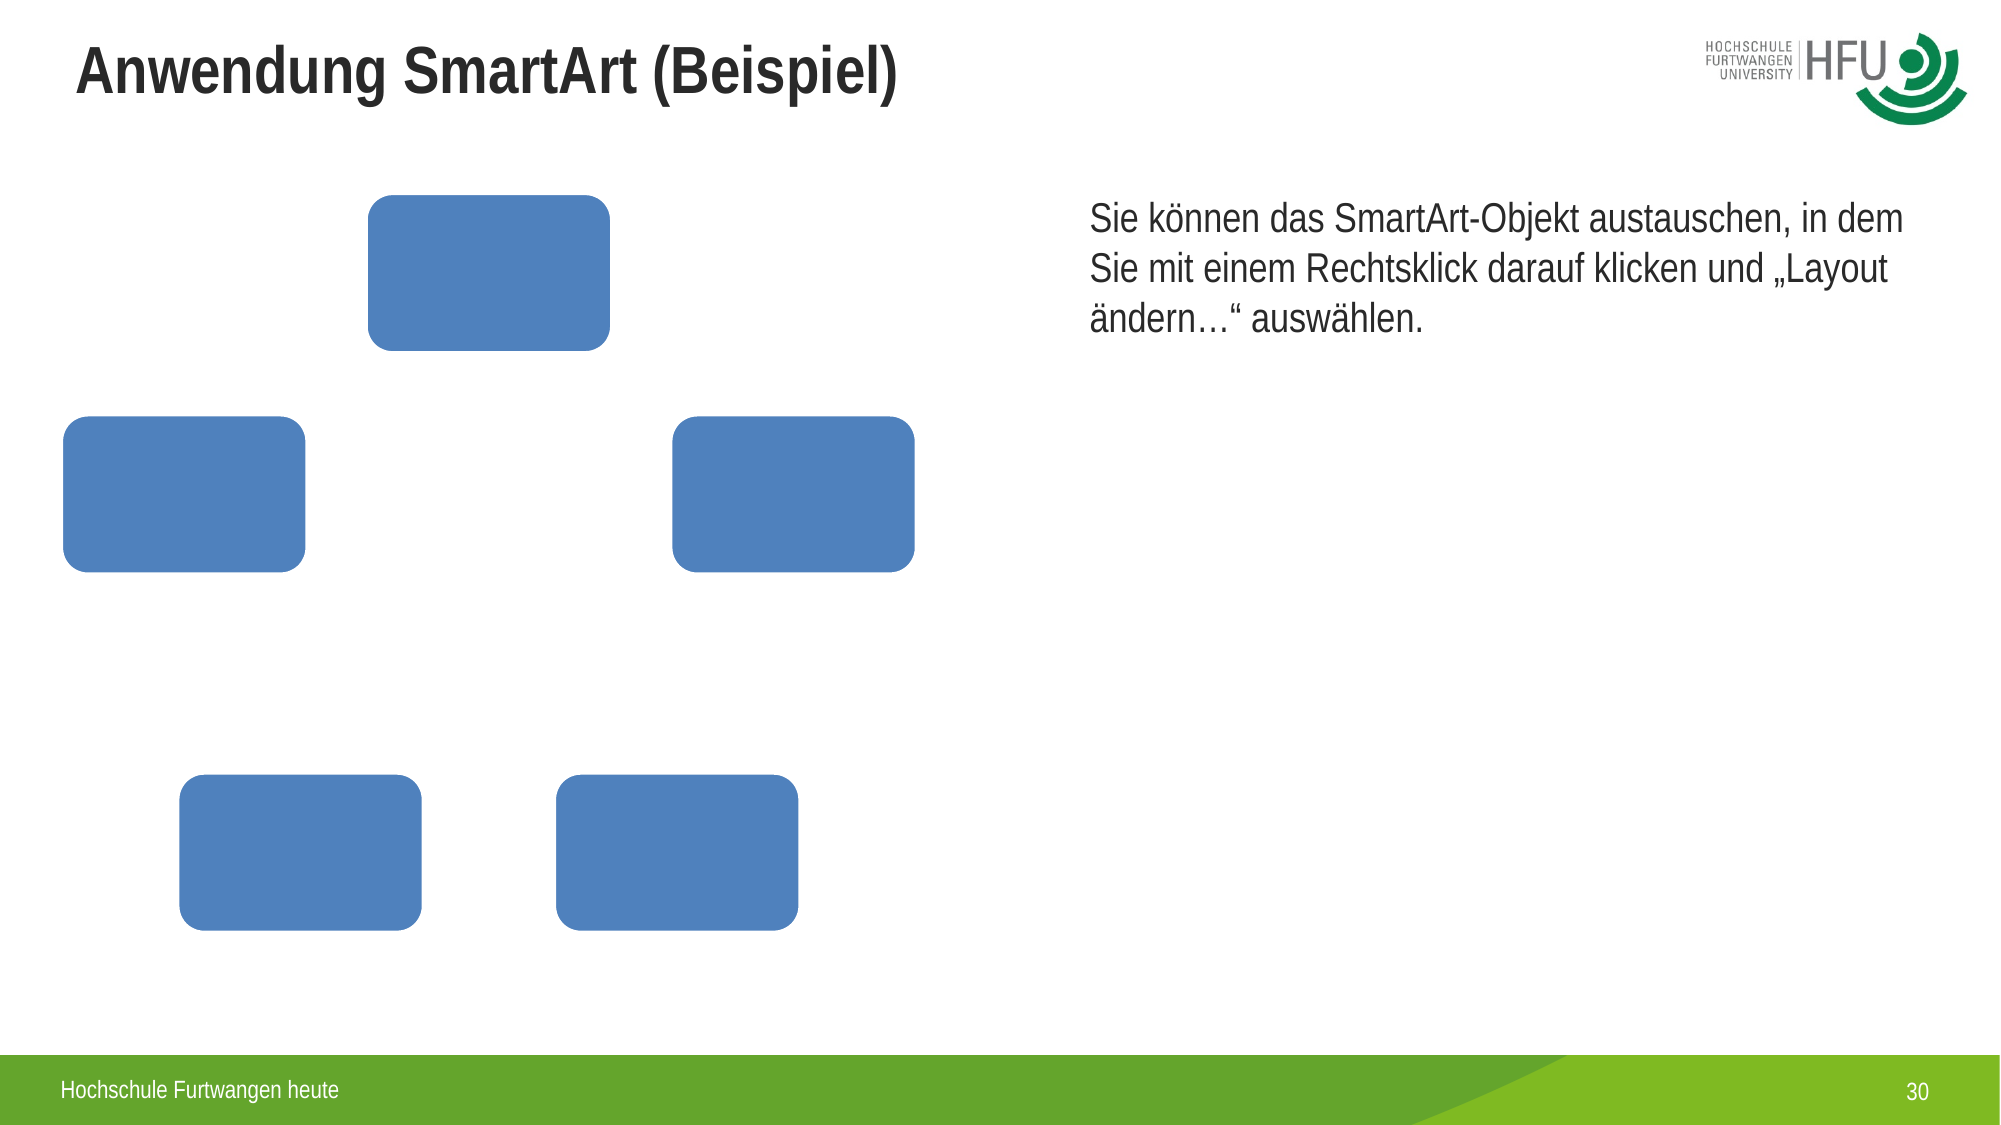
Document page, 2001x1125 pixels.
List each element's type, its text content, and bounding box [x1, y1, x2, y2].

picture [1689, 19, 1981, 137]
text_box [670, 414, 917, 575]
text_box Anwendung SmartArt (Beispiel) [60, 28, 1591, 102]
text_box [61, 414, 308, 575]
text_box [177, 772, 424, 933]
text_box 1 [1672, 1057, 1945, 1124]
picture [0, 1055, 2000, 1125]
text_box [365, 193, 613, 354]
text_box Hochschule Furtwangen heute [60, 1058, 985, 1119]
text_box [553, 772, 801, 933]
text_box Sie können das SmartArt-Objekt austauschen, in dem Sie mit einem Rechtsklick darauf klicken und „Layout ändern…“ auswählen. [1074, 172, 1933, 345]
